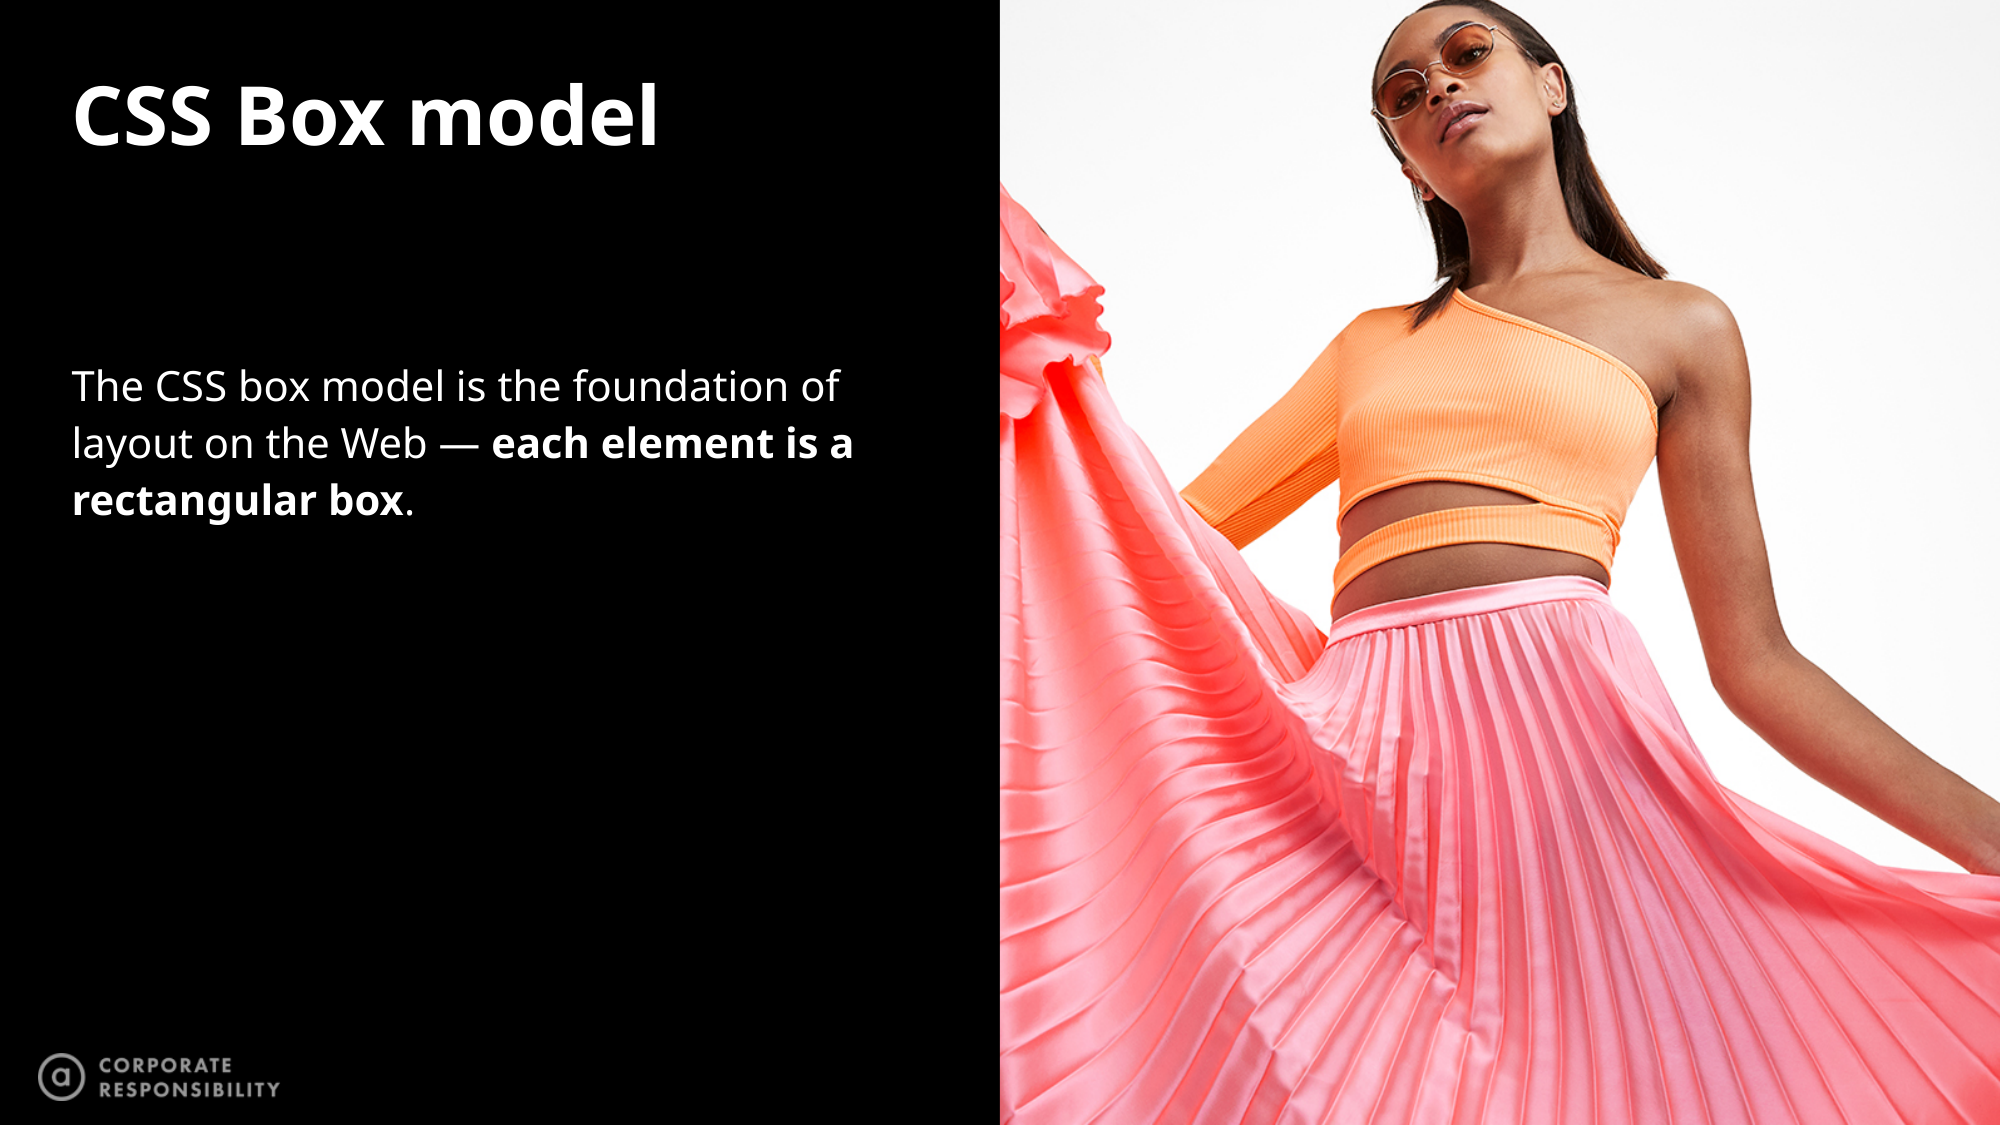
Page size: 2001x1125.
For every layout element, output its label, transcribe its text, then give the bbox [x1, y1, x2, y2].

picture [38, 0, 2001, 1125]
list The CSS box model is the foundation of layout on the Web — each element is a rectangular box. [56, 349, 956, 989]
list CSS Box model [56, 58, 956, 175]
